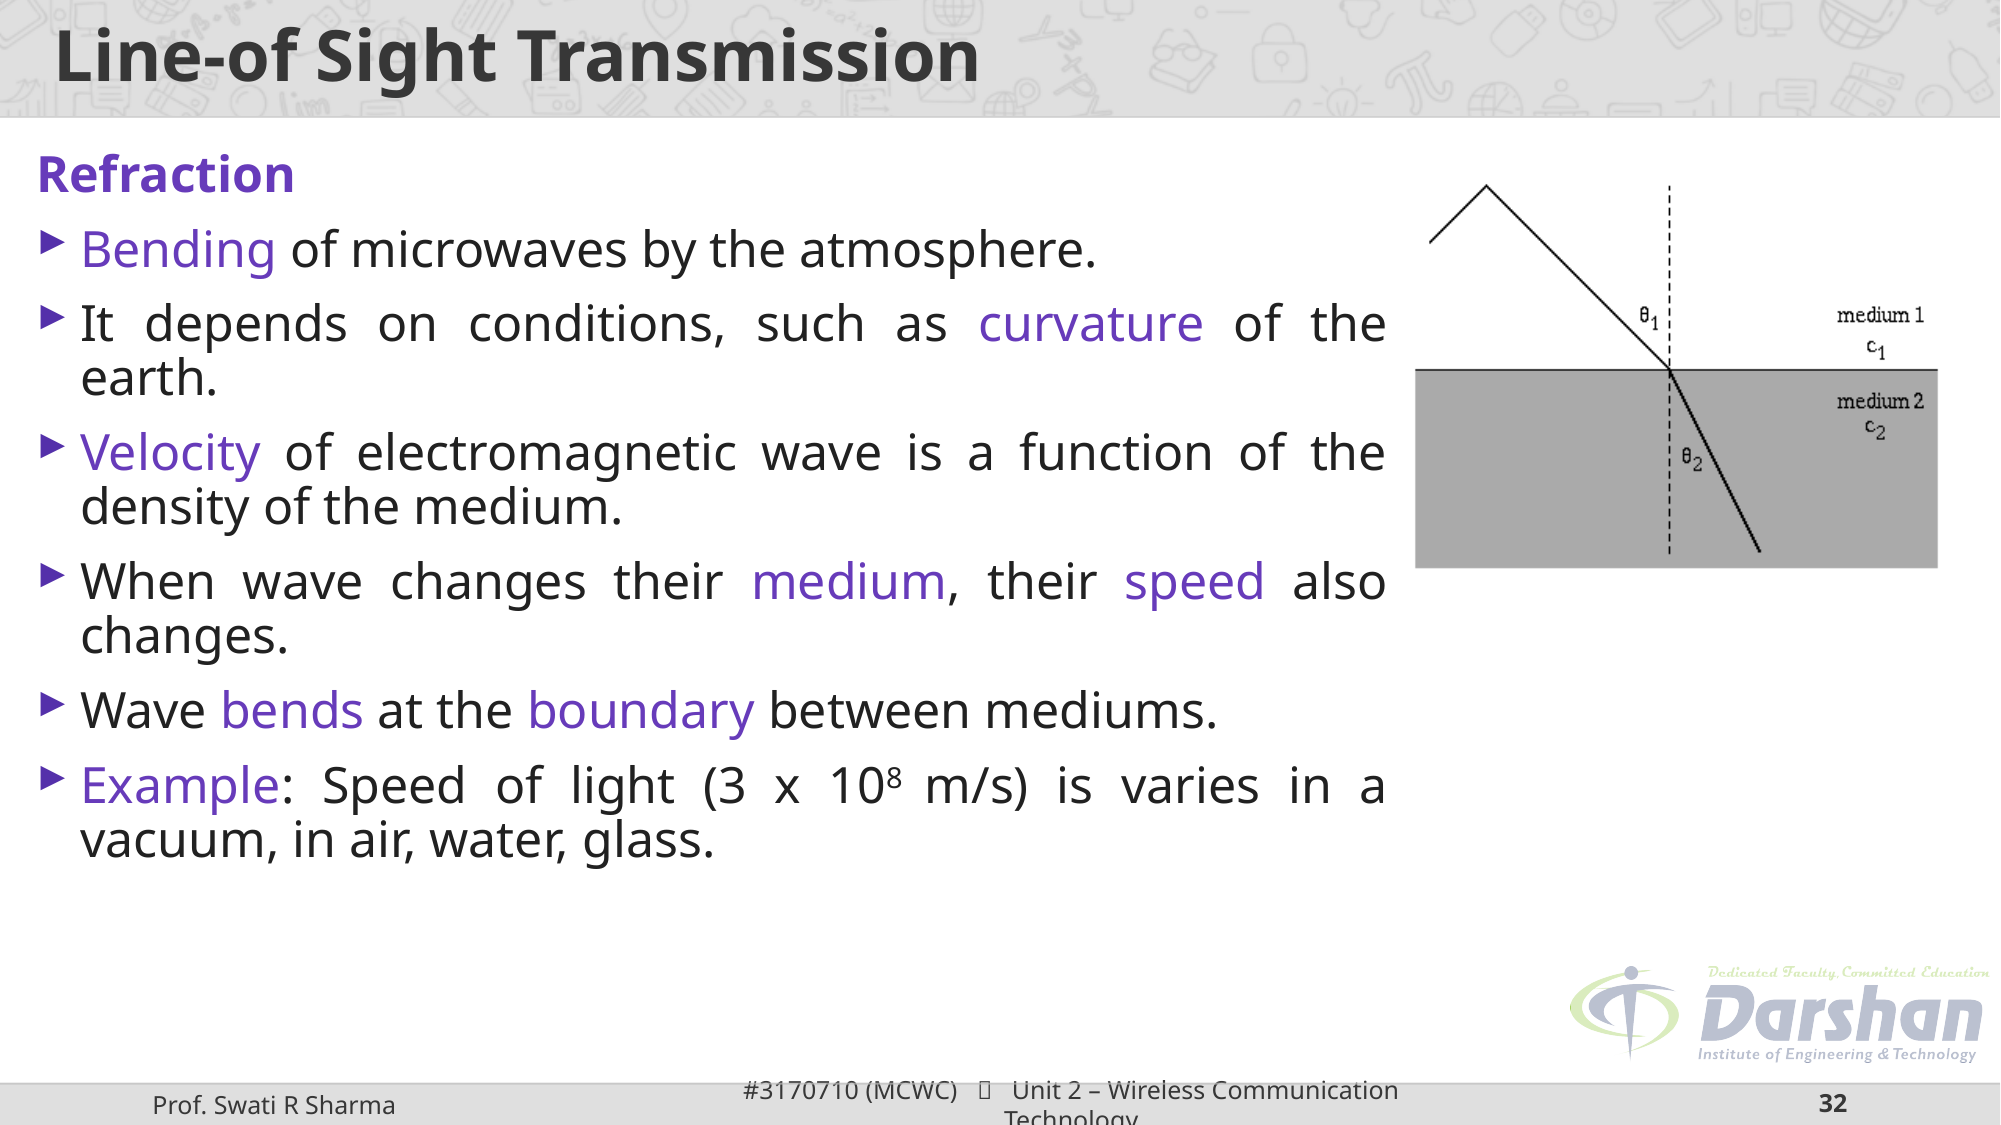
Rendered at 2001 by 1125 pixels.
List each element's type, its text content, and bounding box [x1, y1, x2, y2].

picture [1403, 172, 1960, 581]
list Refraction Bending of microwaves by the atmosphere. It depends on conditions, such as curvature of the earth. Velocity of electromagnetic wave is a function of the density of the medium. When wave changes their medium, their speed also changes. Wave bends at the boundary between mediums. Example: Speed of light (3 x 108 m/s) is varies in a vacuum, in air, water, glass. [21, 141, 1404, 1059]
title Line-of Sight Transmission [0, 0, 2000, 117]
